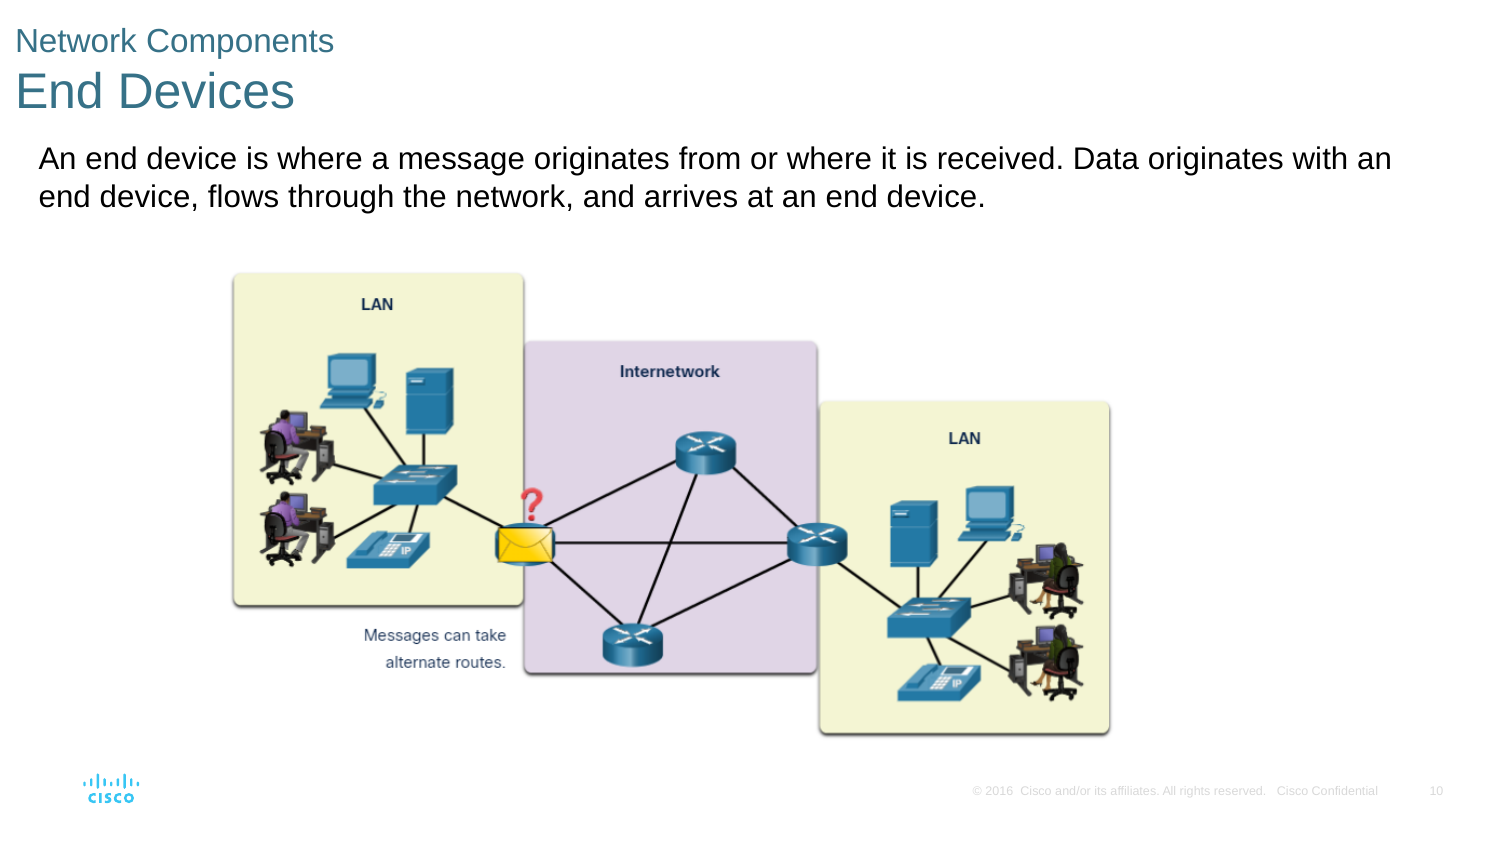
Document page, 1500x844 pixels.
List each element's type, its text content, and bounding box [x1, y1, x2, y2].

picture [228, 269, 1121, 750]
title Network Components End Devices [0, 6, 1500, 131]
list An end device is where a message originates from or where it is received. Data originates with an end device, flows through the network, and arrives at an end device. [23, 131, 1476, 270]
